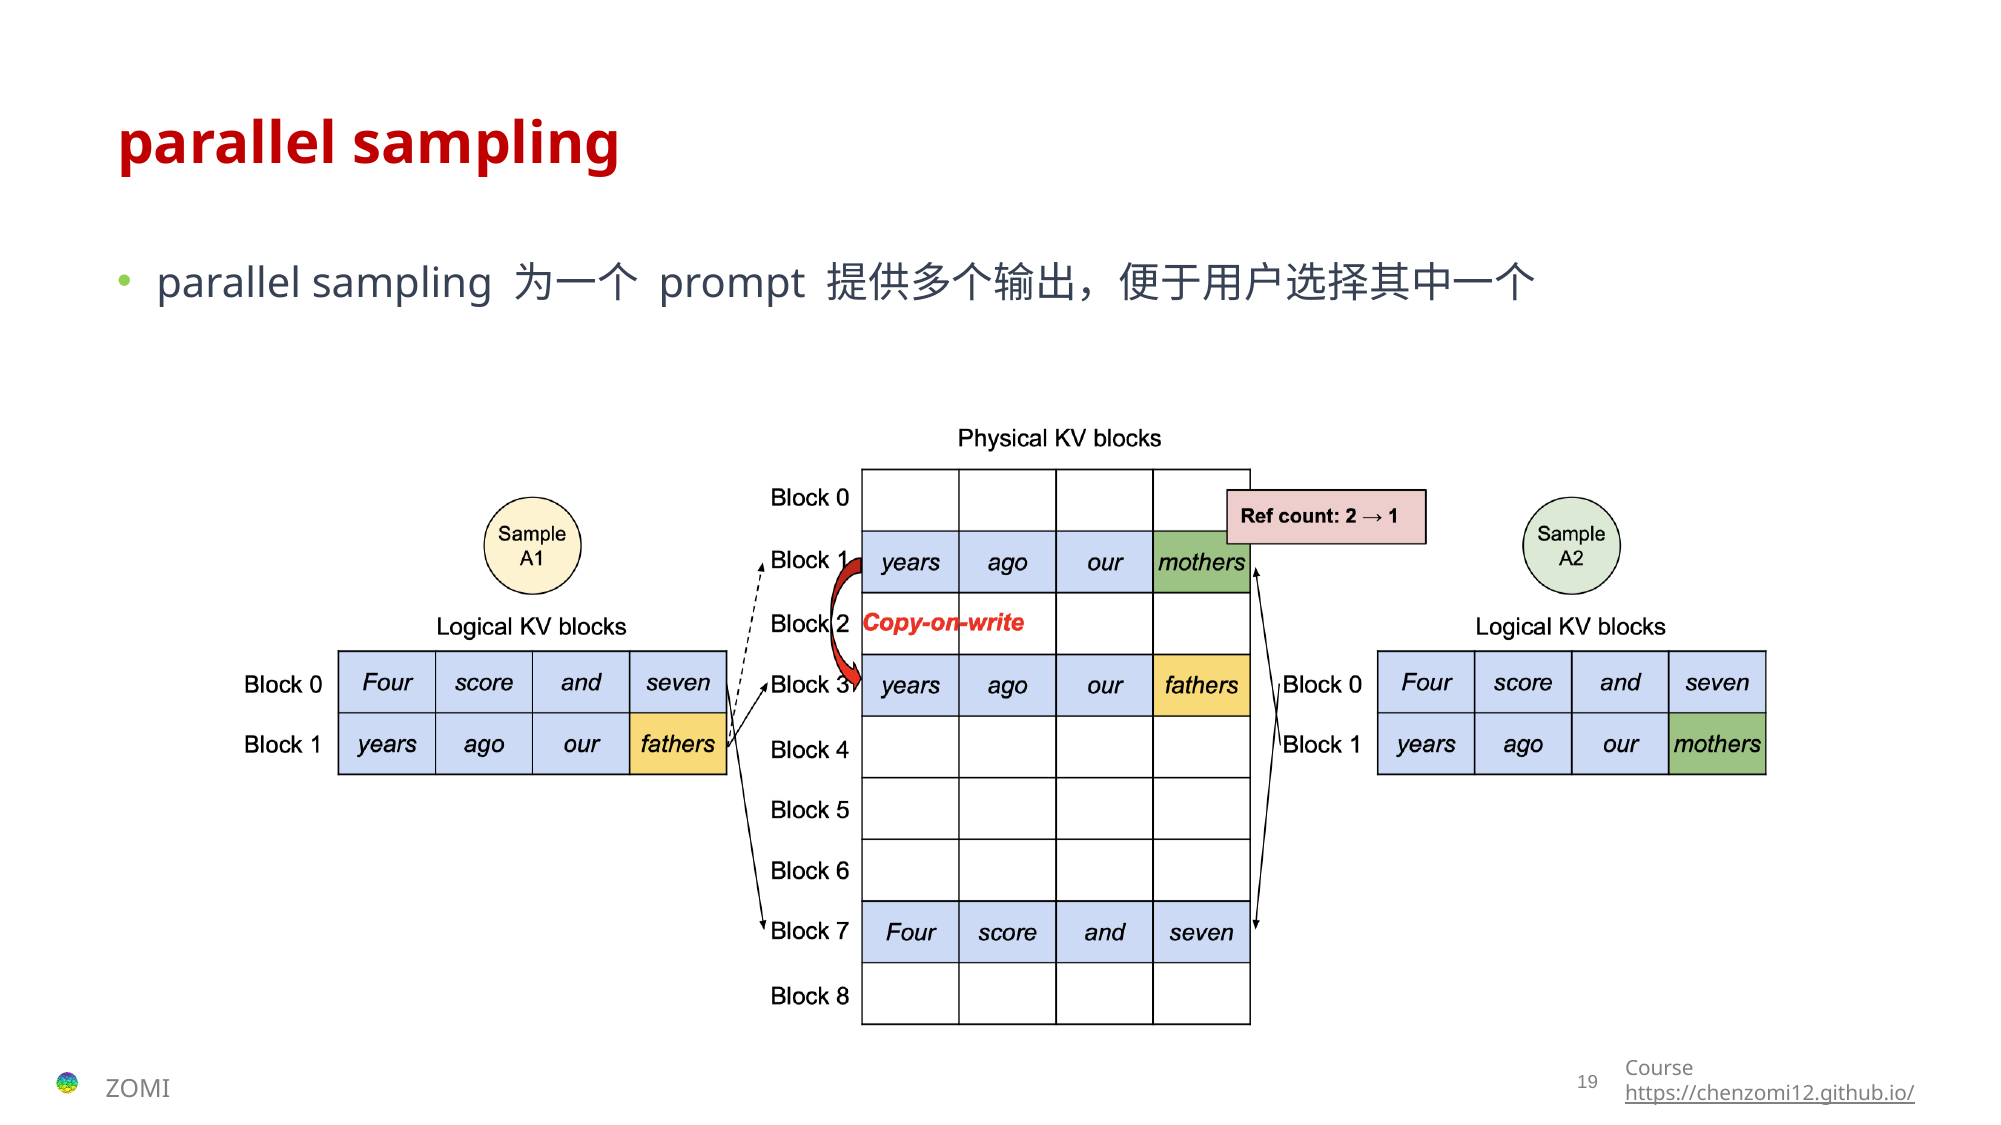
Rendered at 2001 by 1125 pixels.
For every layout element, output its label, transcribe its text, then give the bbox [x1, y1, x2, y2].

picture [206, 407, 1795, 1043]
title parallel sampling [102, 91, 1901, 189]
picture [57, 1073, 77, 1093]
list parallel sampling 为一个 prompt 提供多个输出，便于用户选择其中一个 [102, 223, 1901, 1043]
